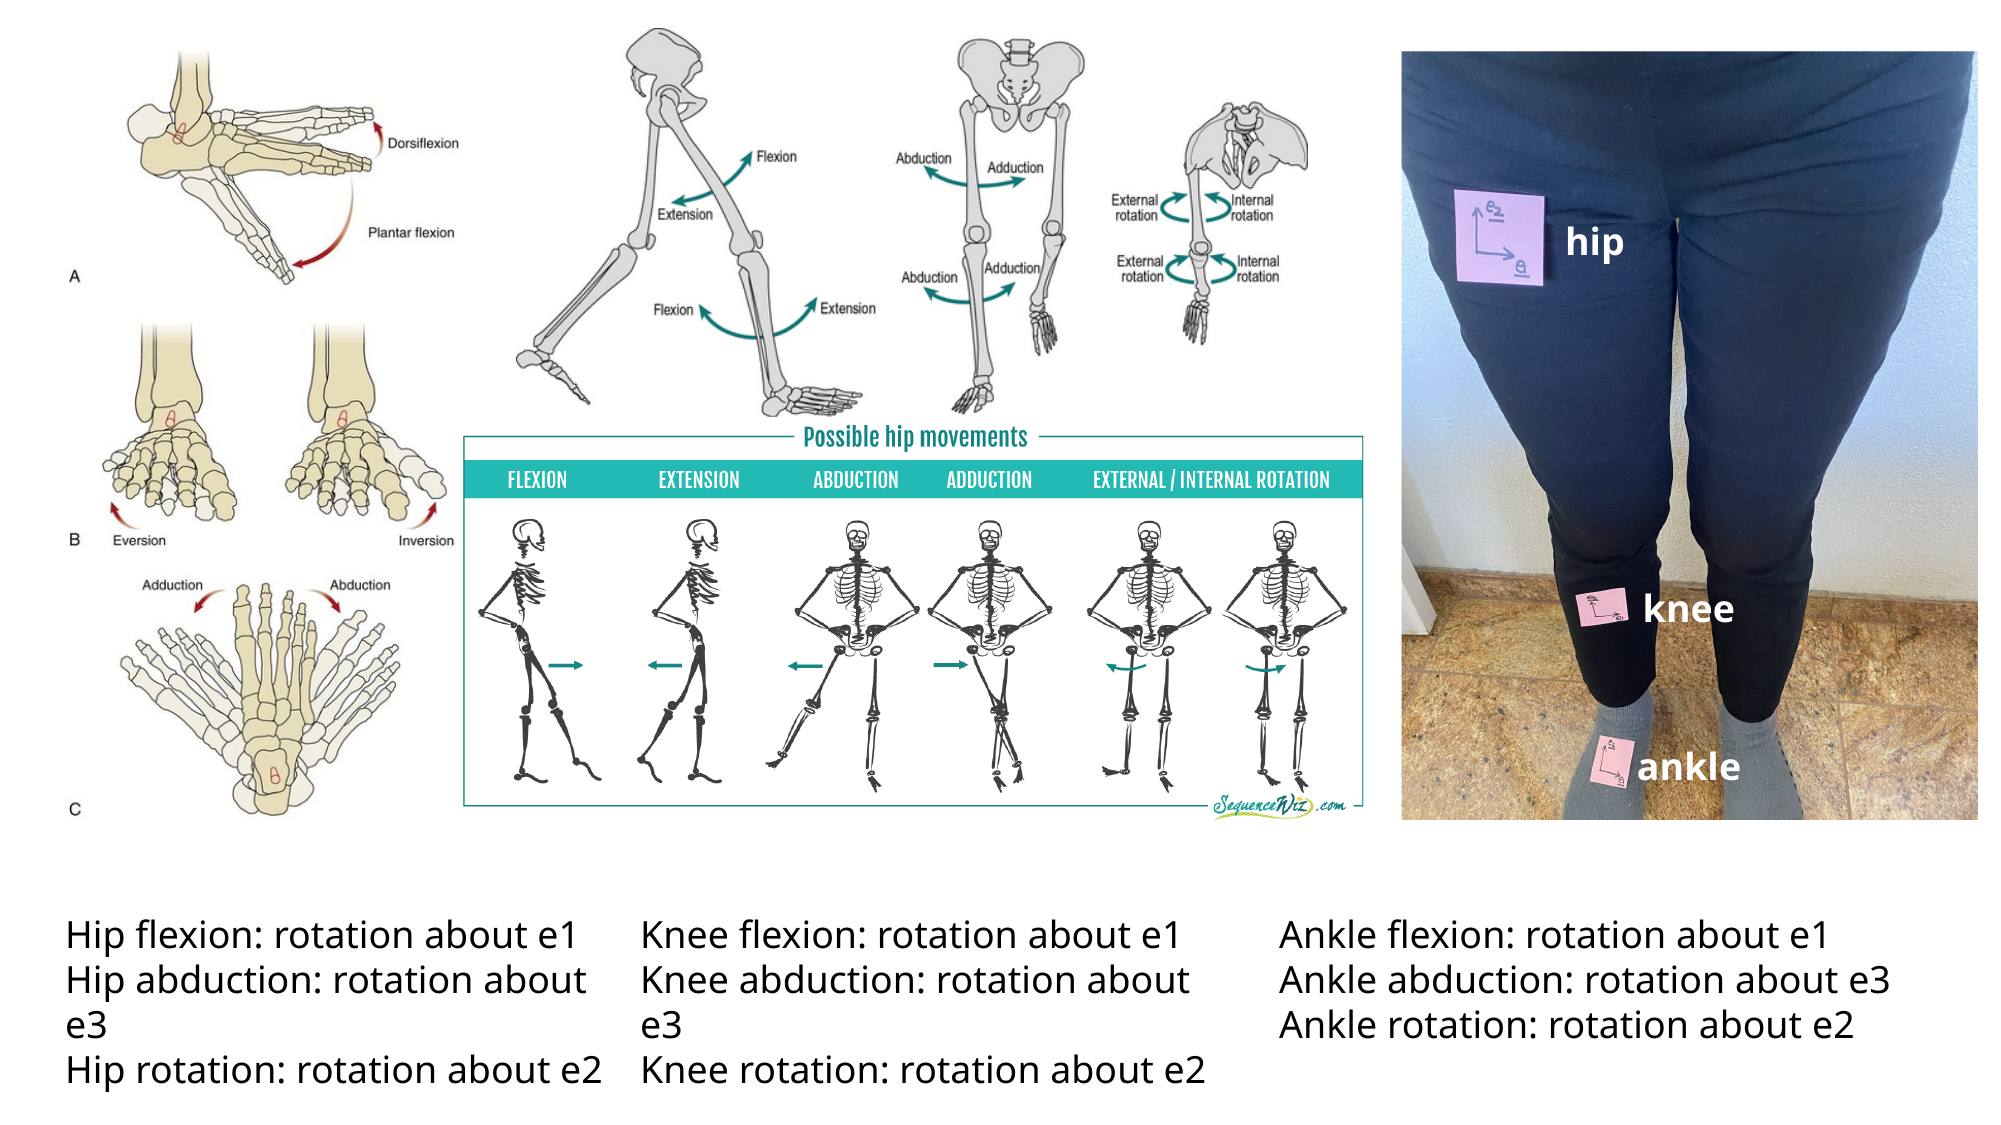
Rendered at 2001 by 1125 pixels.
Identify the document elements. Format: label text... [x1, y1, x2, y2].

text_box Hip flexion: rotation about e1 Hip abduction: rotation about e3 Hip rotation: rotation about e2 [50, 904, 624, 1099]
text_box Knee flexion: rotation about e1 Knee abduction: rotation about e3 Knee rotation: rotation about e2 [625, 904, 1230, 1099]
picture [69, 28, 2000, 822]
text_box Ankle flexion: rotation about e1 Ankle abduction: rotation about e3 Ankle rotation: rotation about e2 [1264, 904, 1973, 1054]
text_box ankle [1622, 736, 1757, 796]
